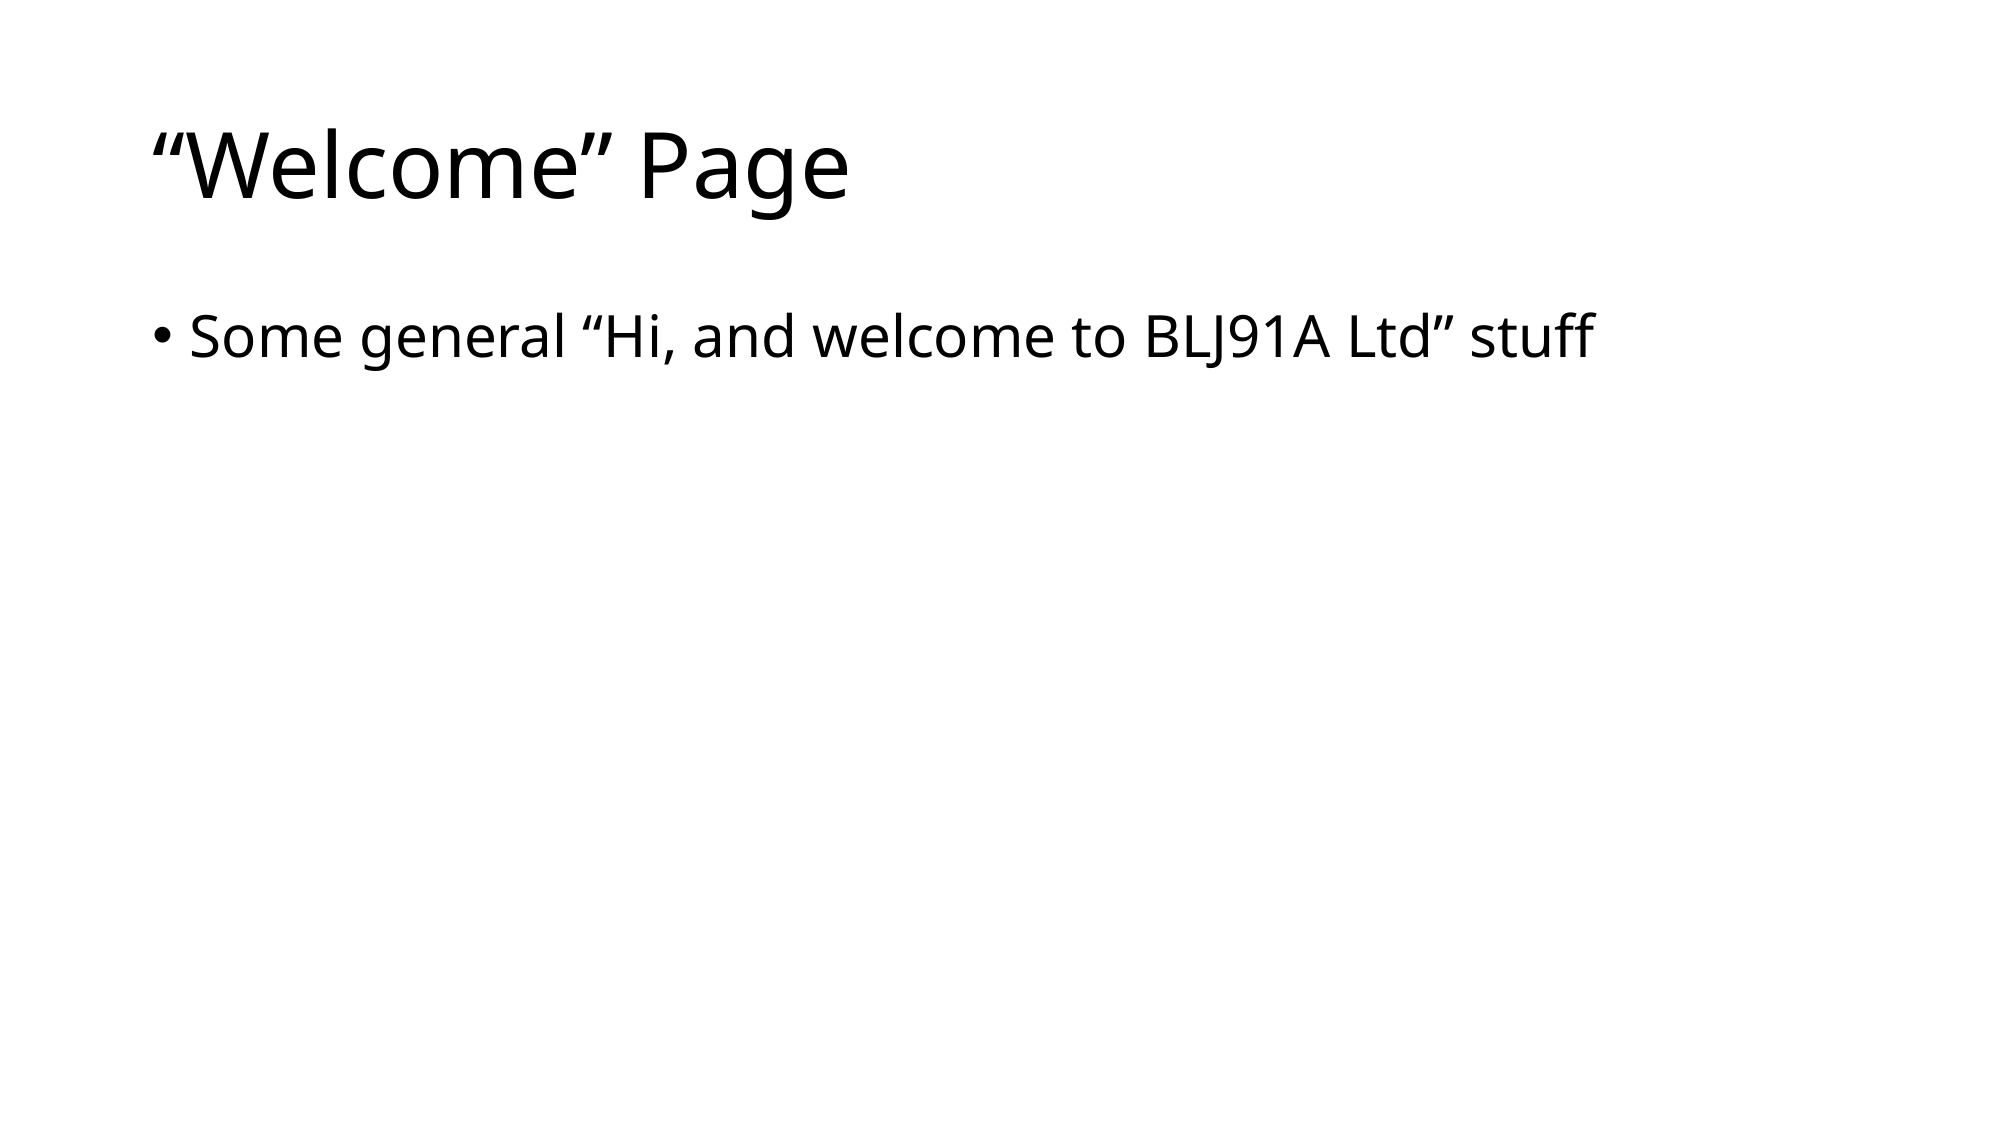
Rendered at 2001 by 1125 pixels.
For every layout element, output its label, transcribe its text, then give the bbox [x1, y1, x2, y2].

list Some general “Hi, and welcome to BLJ91A Ltd” stuff [137, 299, 1863, 1014]
title “Welcome” Page [137, 59, 1863, 278]
